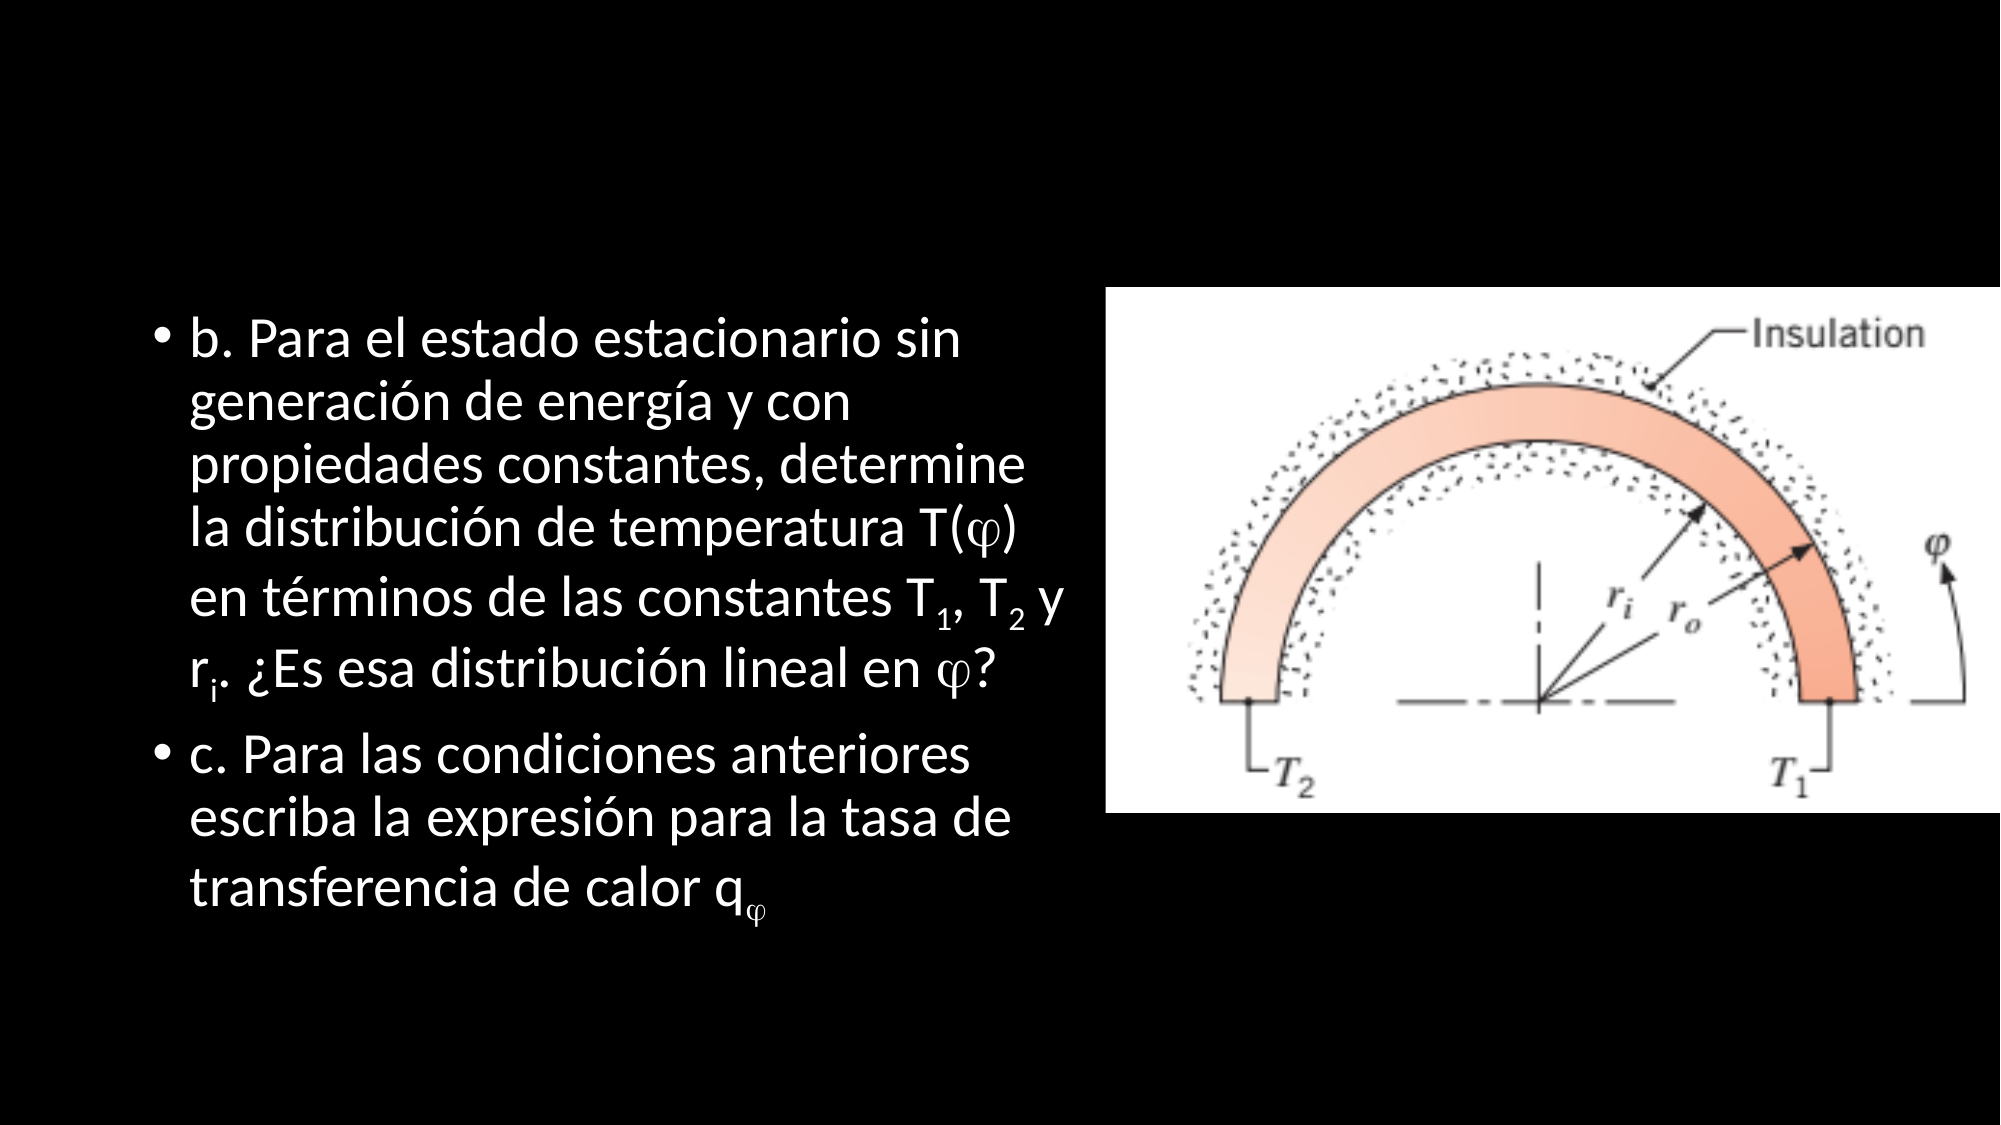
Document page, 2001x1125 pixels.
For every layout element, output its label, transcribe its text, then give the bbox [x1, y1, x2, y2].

list b. Para el estado estacionario sin generación de energía y con propiedades constantes, determine la distribución de temperatura T(j) en términos de las constantes T1, T2 y ri. ¿Es esa distribución lineal en j? c. Para las condiciones anteriores escriba la expresión para la tasa de transferencia de calor qj [137, 299, 1091, 1014]
picture [1105, 287, 2000, 813]
